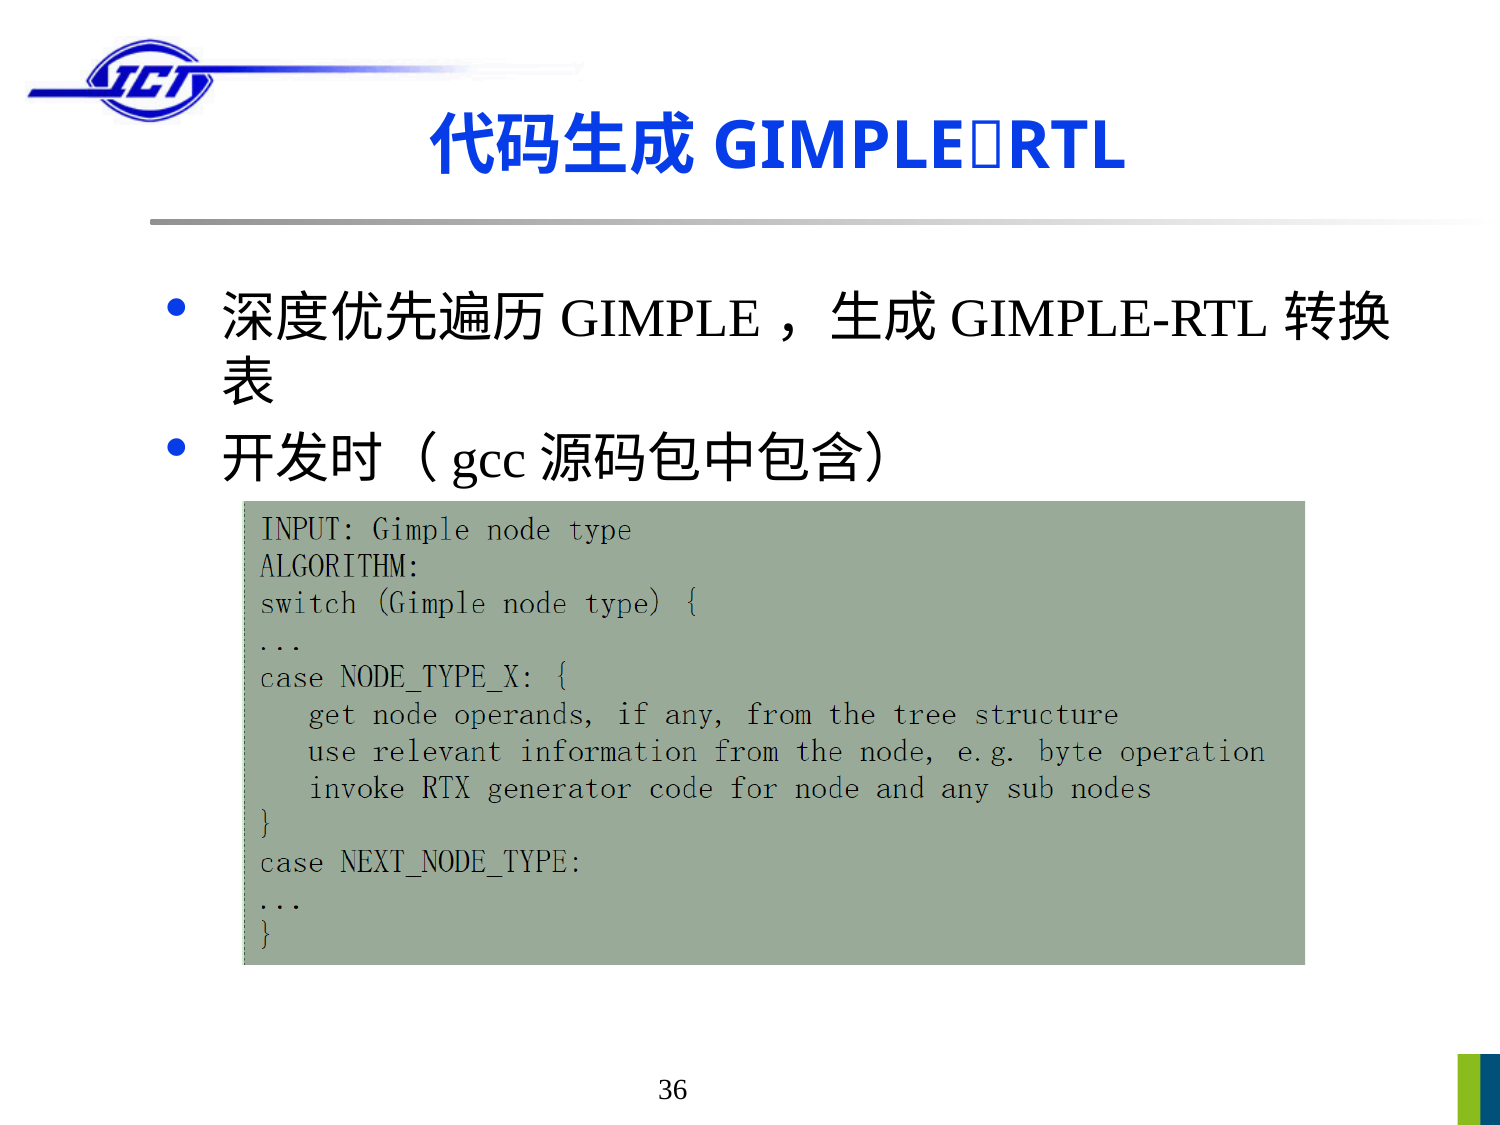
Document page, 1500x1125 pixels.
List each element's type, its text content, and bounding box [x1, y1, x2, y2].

picture [241, 501, 1306, 965]
list 深度优先遍历GIMPLE，生成GIMPLE-RTL转换表 开发时（gcc源码包中包含） expr.c – switch-case遍历GIMPLE，调用 [150, 275, 1436, 1013]
title 代码生成GIMPLERTL [159, 66, 1397, 217]
picture [24, 36, 600, 125]
